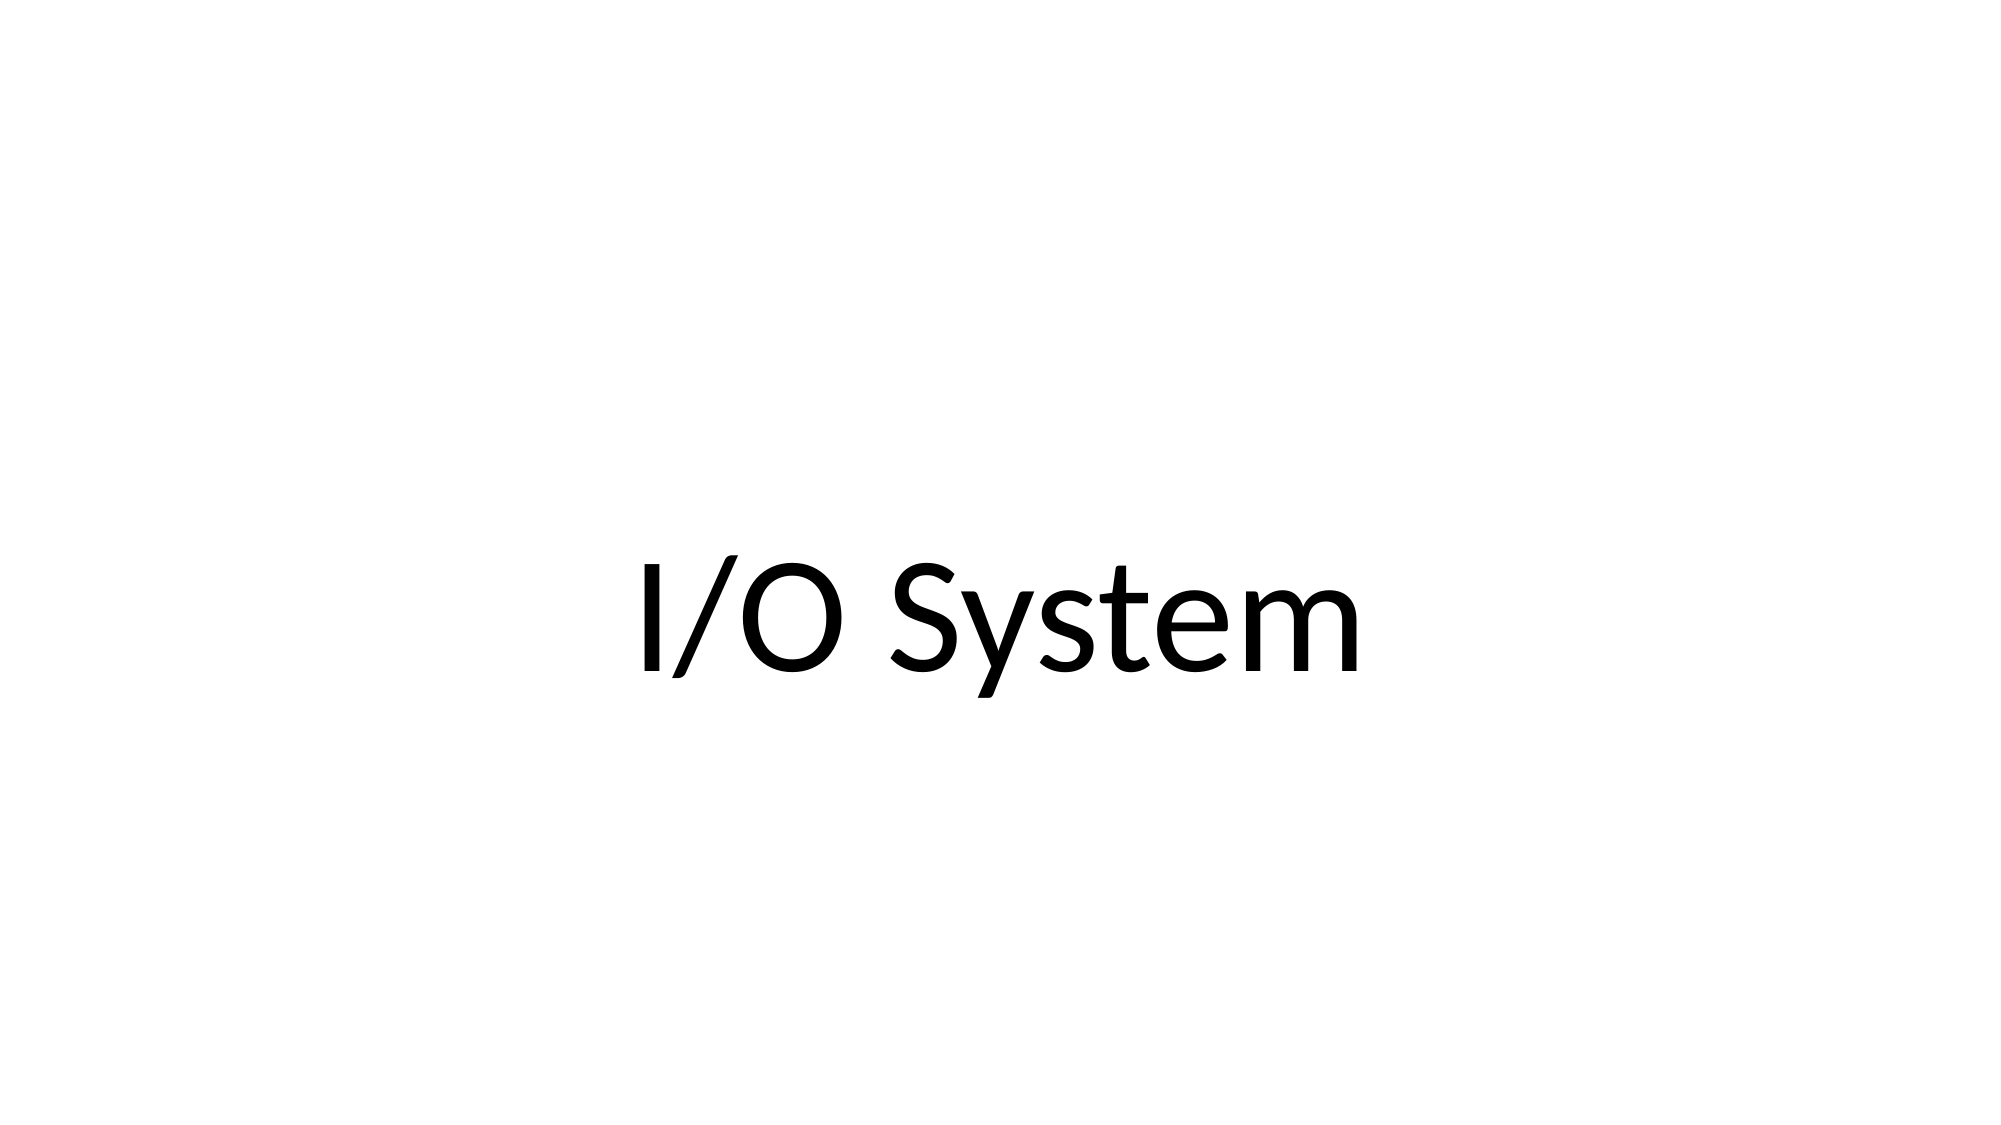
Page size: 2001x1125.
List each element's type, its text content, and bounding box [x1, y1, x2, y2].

list I/O System [137, 299, 1863, 1014]
